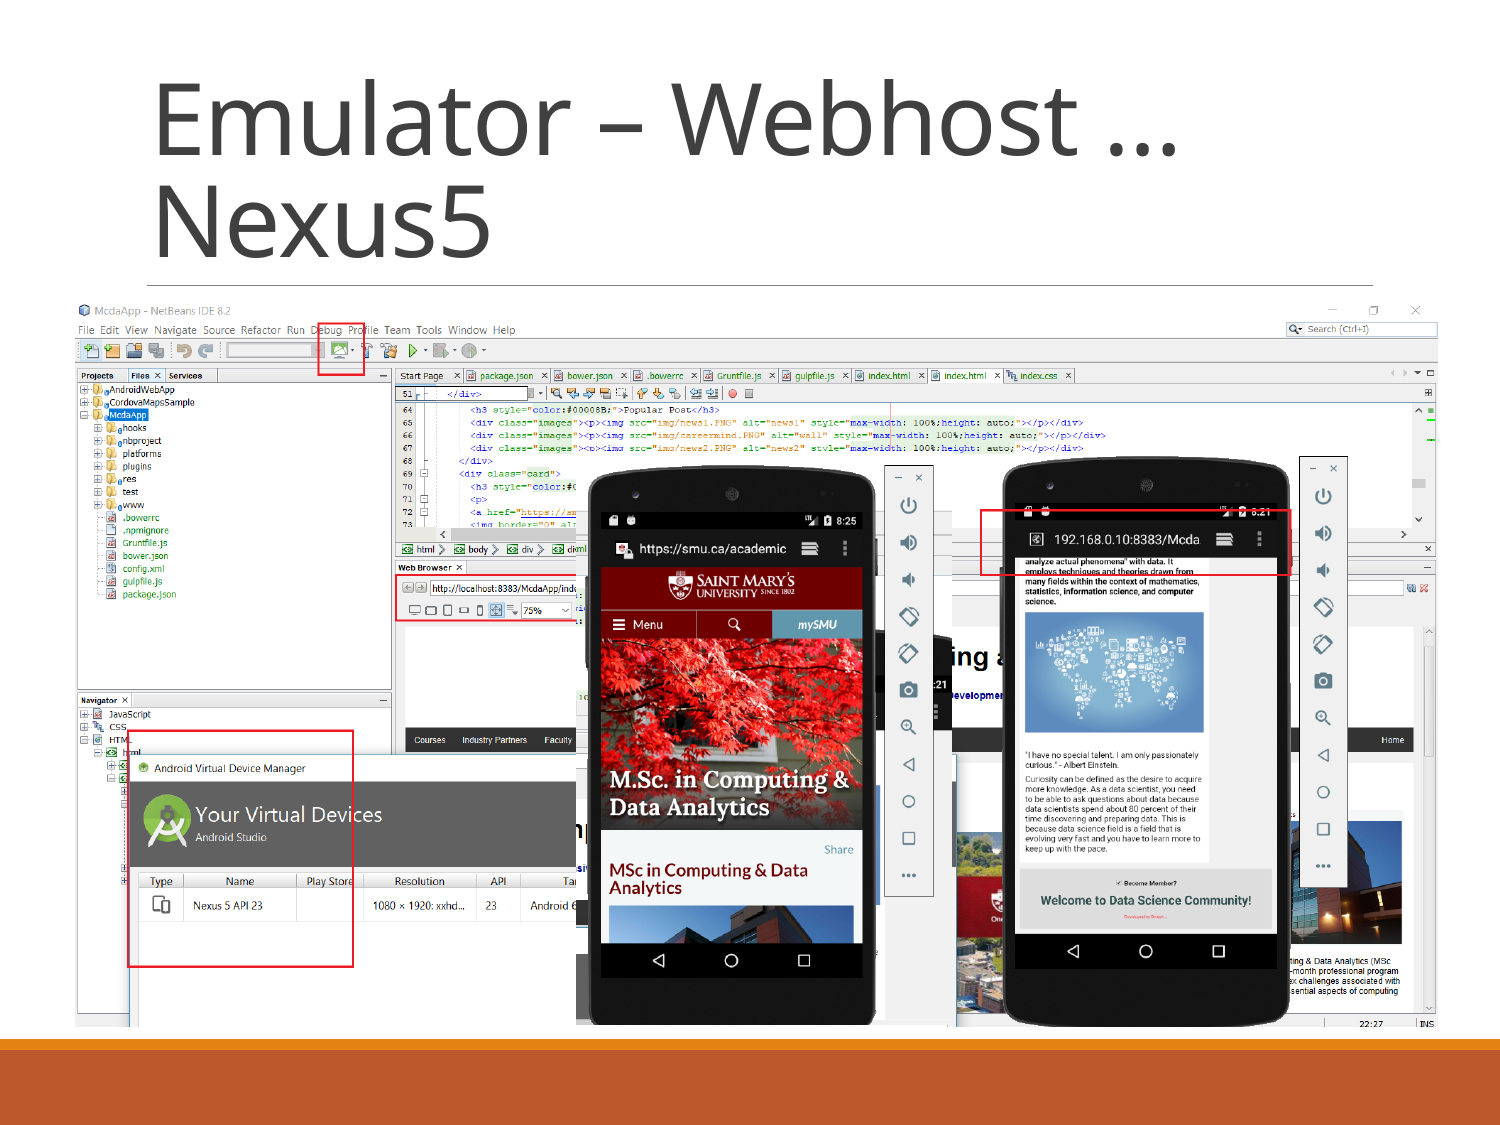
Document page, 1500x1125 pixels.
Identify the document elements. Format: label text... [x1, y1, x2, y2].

title Emulator – Webhost …Nexus5 [135, 137, 1373, 285]
picture [74, 300, 1438, 1028]
